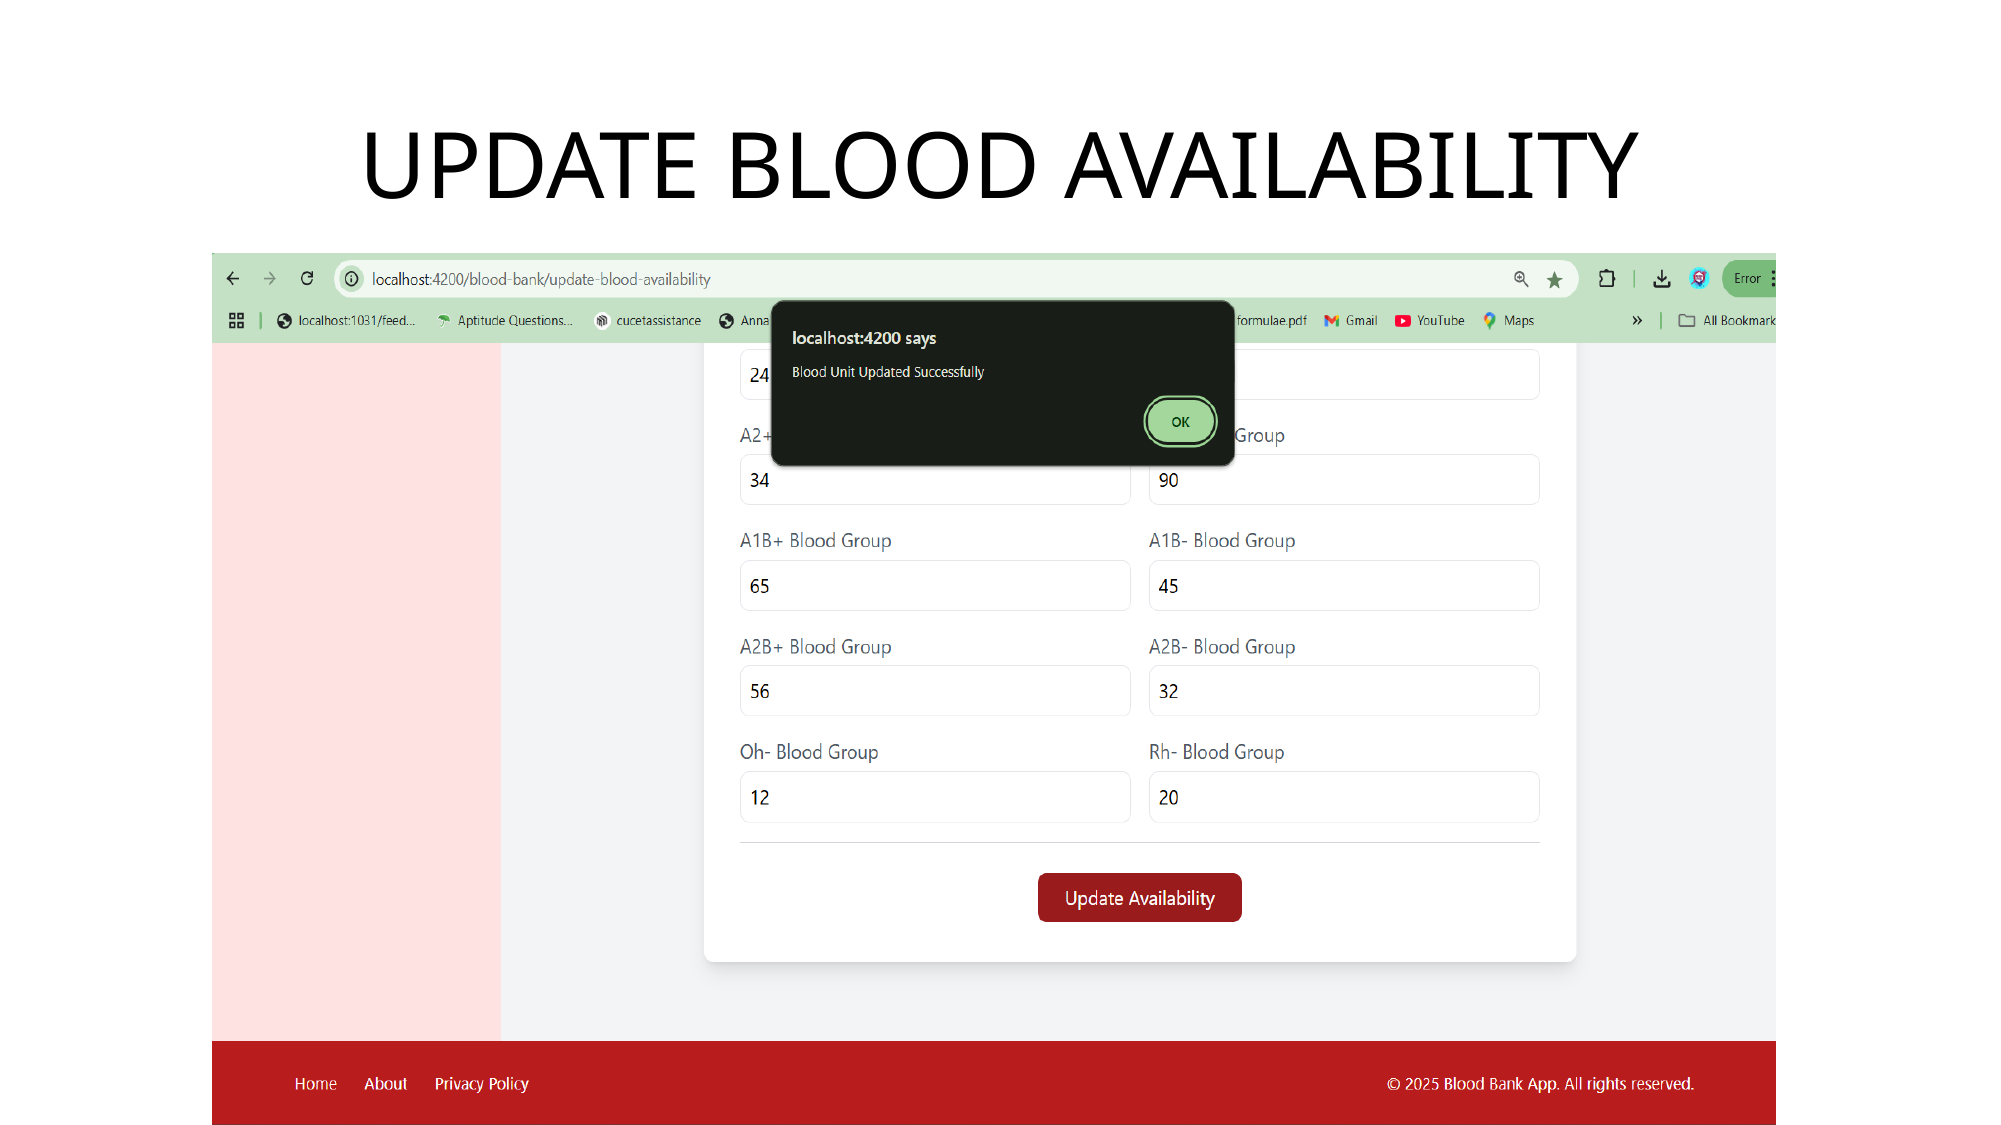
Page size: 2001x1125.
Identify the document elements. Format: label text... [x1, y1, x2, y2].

title UPDATE BLOOD AVAILABILITY [137, 59, 1863, 278]
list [211, 253, 1776, 1125]
